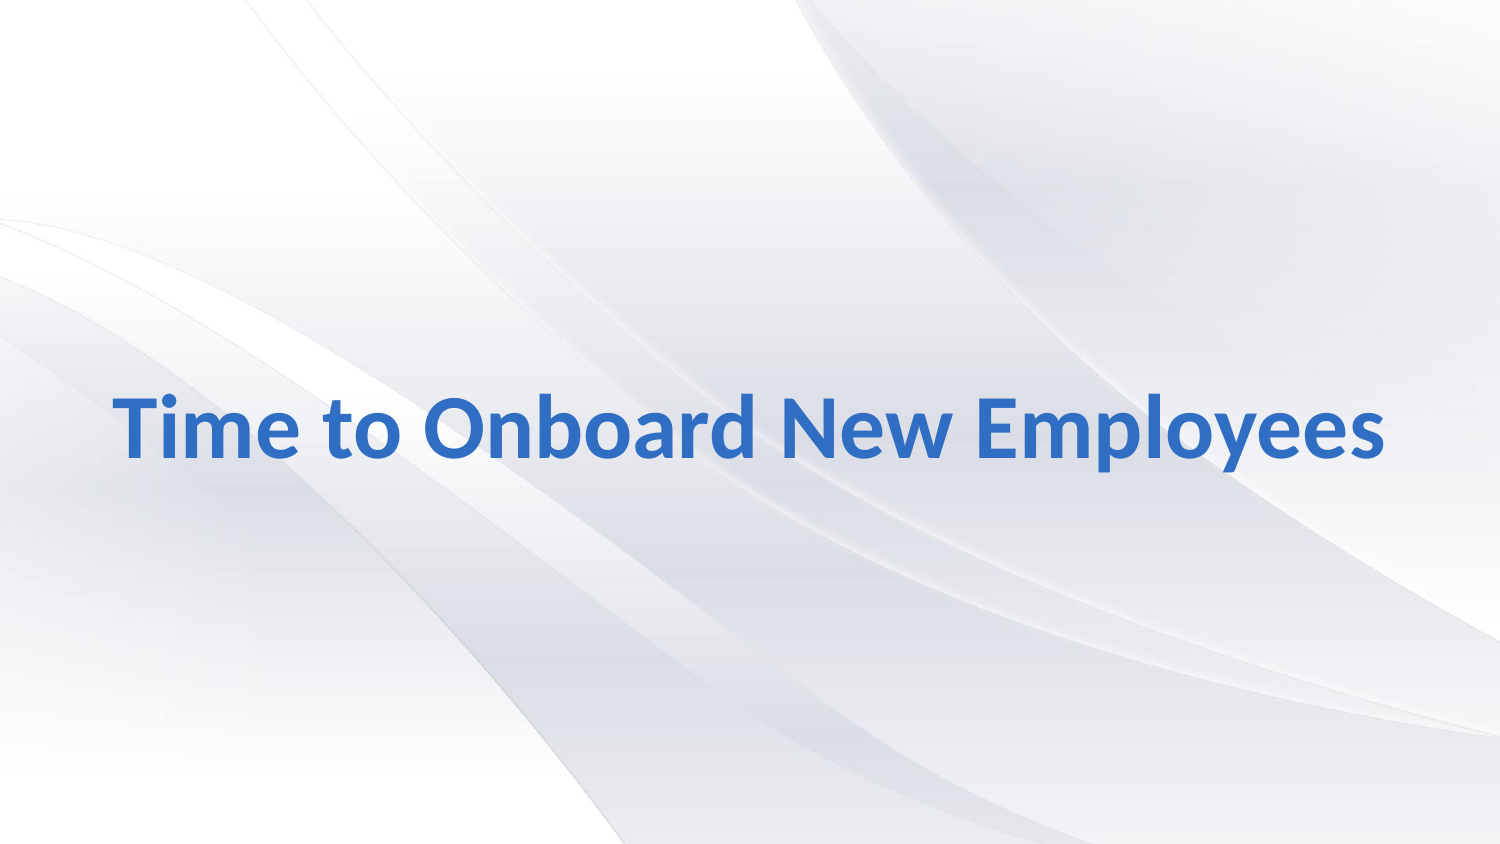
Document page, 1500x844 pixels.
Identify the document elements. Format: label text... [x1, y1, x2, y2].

title Time to Onboard New Employees [0, 0, 1500, 844]
